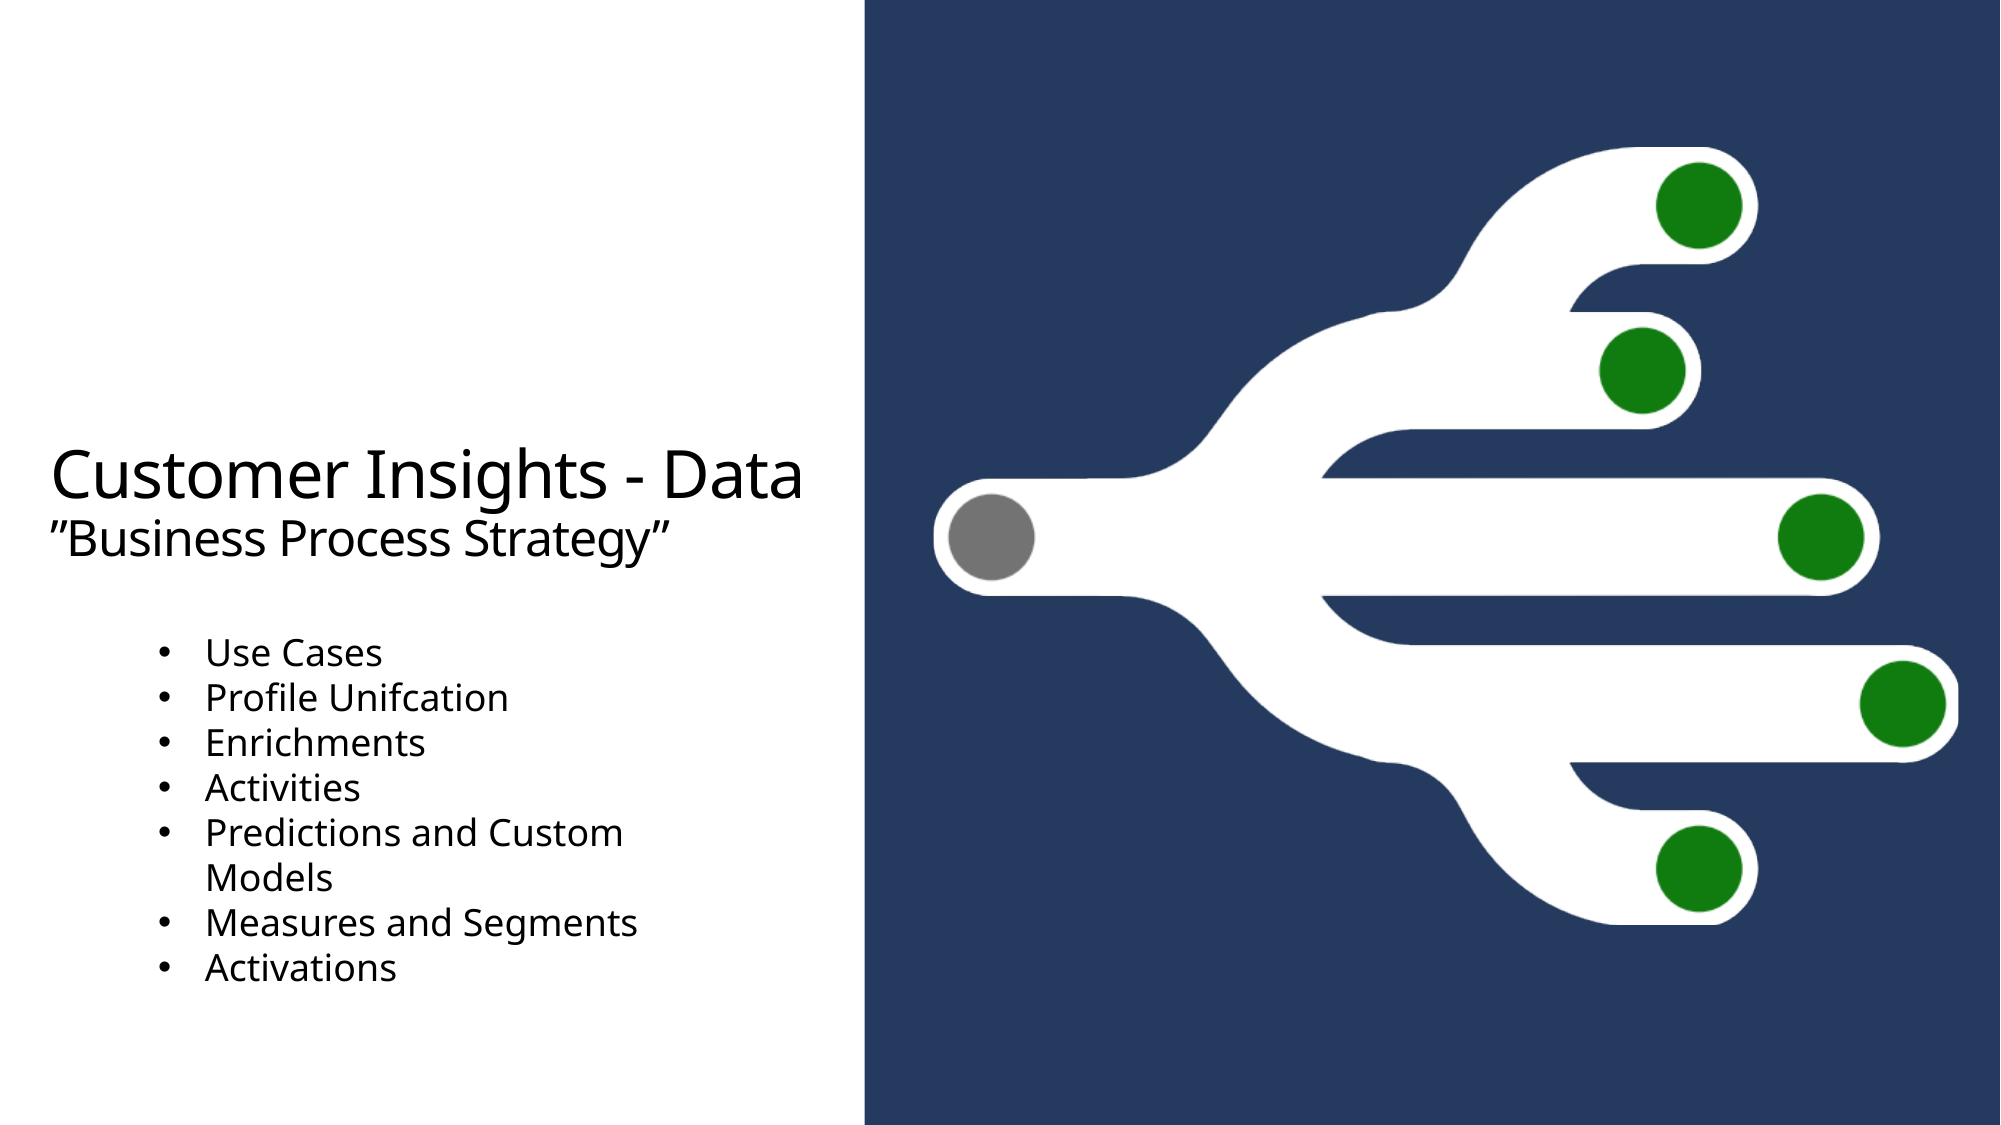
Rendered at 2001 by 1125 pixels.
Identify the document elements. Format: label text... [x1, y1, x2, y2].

text_box Use Cases Profile Unifcation Enrichments Activities Predictions and Custom Models Measures and Segments Activations [158, 629, 744, 1080]
title Customer Insights - Data ”Business Process Strategy” [50, 440, 867, 568]
